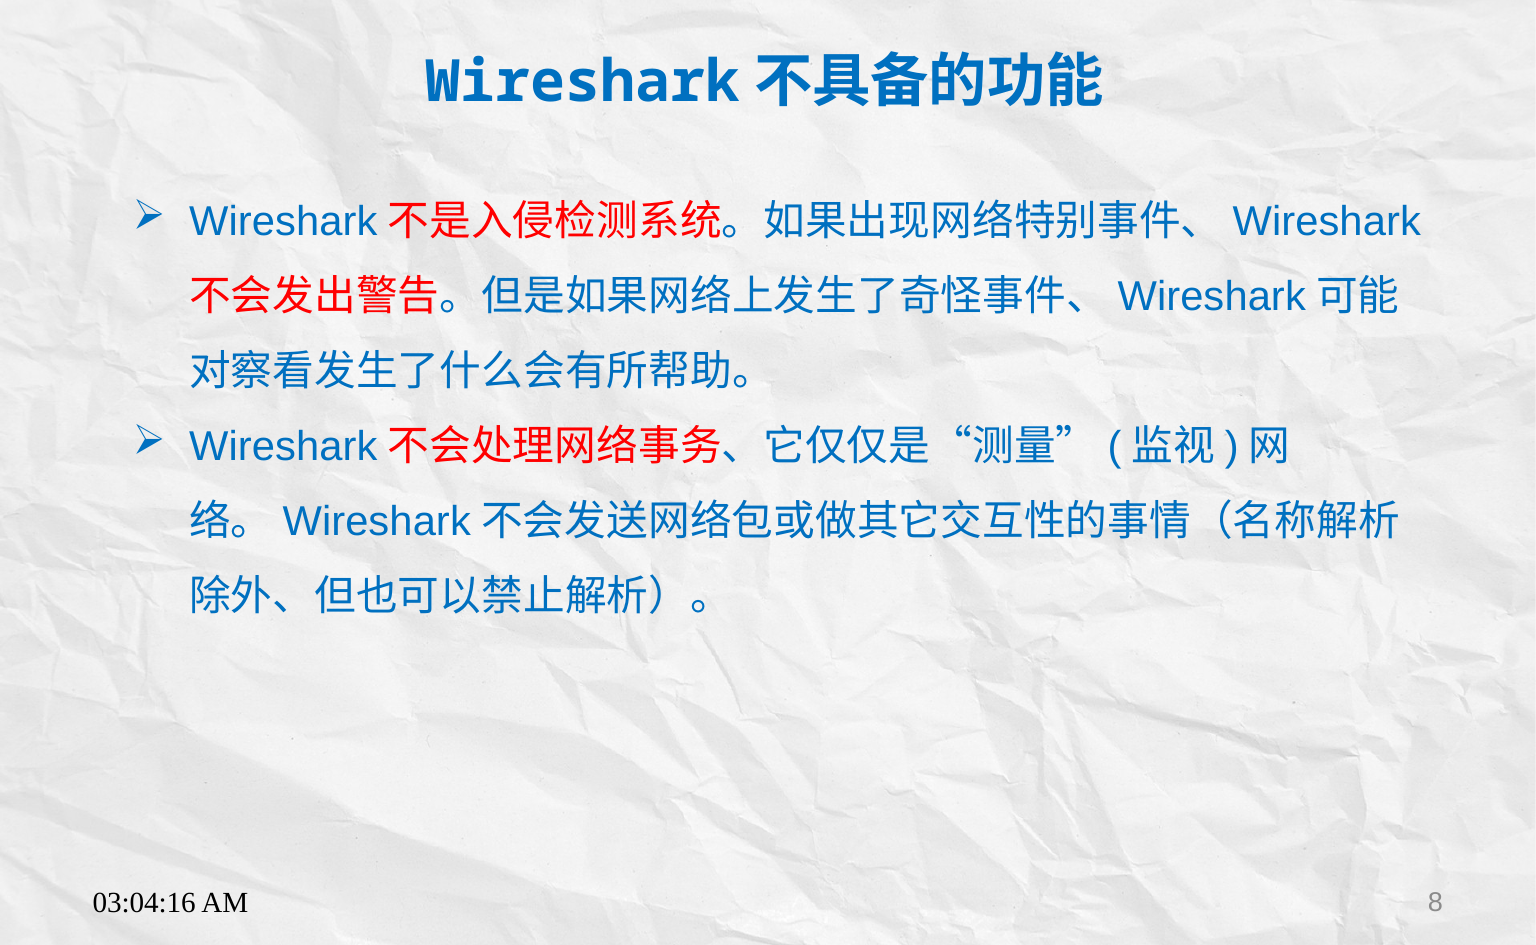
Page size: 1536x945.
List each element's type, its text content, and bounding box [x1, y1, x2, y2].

text_box Wireshark不是入侵检测系统。如果出现网络特别事件、Wireshark不会发出警告。但是如果网络上发生了奇怪事件、Wireshark可能对察看发生了什么会有所帮助。 Wireshark不会处理网络事务、它仅仅是“测量”(监视)网络。Wireshark不会发送网络包或做其它交互性的事情（名称解析除外、但也可以禁止解析）。 [118, 161, 1453, 627]
text_box Wireshark不具备的功能 [410, 35, 1119, 121]
slide_number [76, 875, 436, 927]
slide_number [1100, 875, 1459, 927]
picture [0, 0, 1536, 945]
